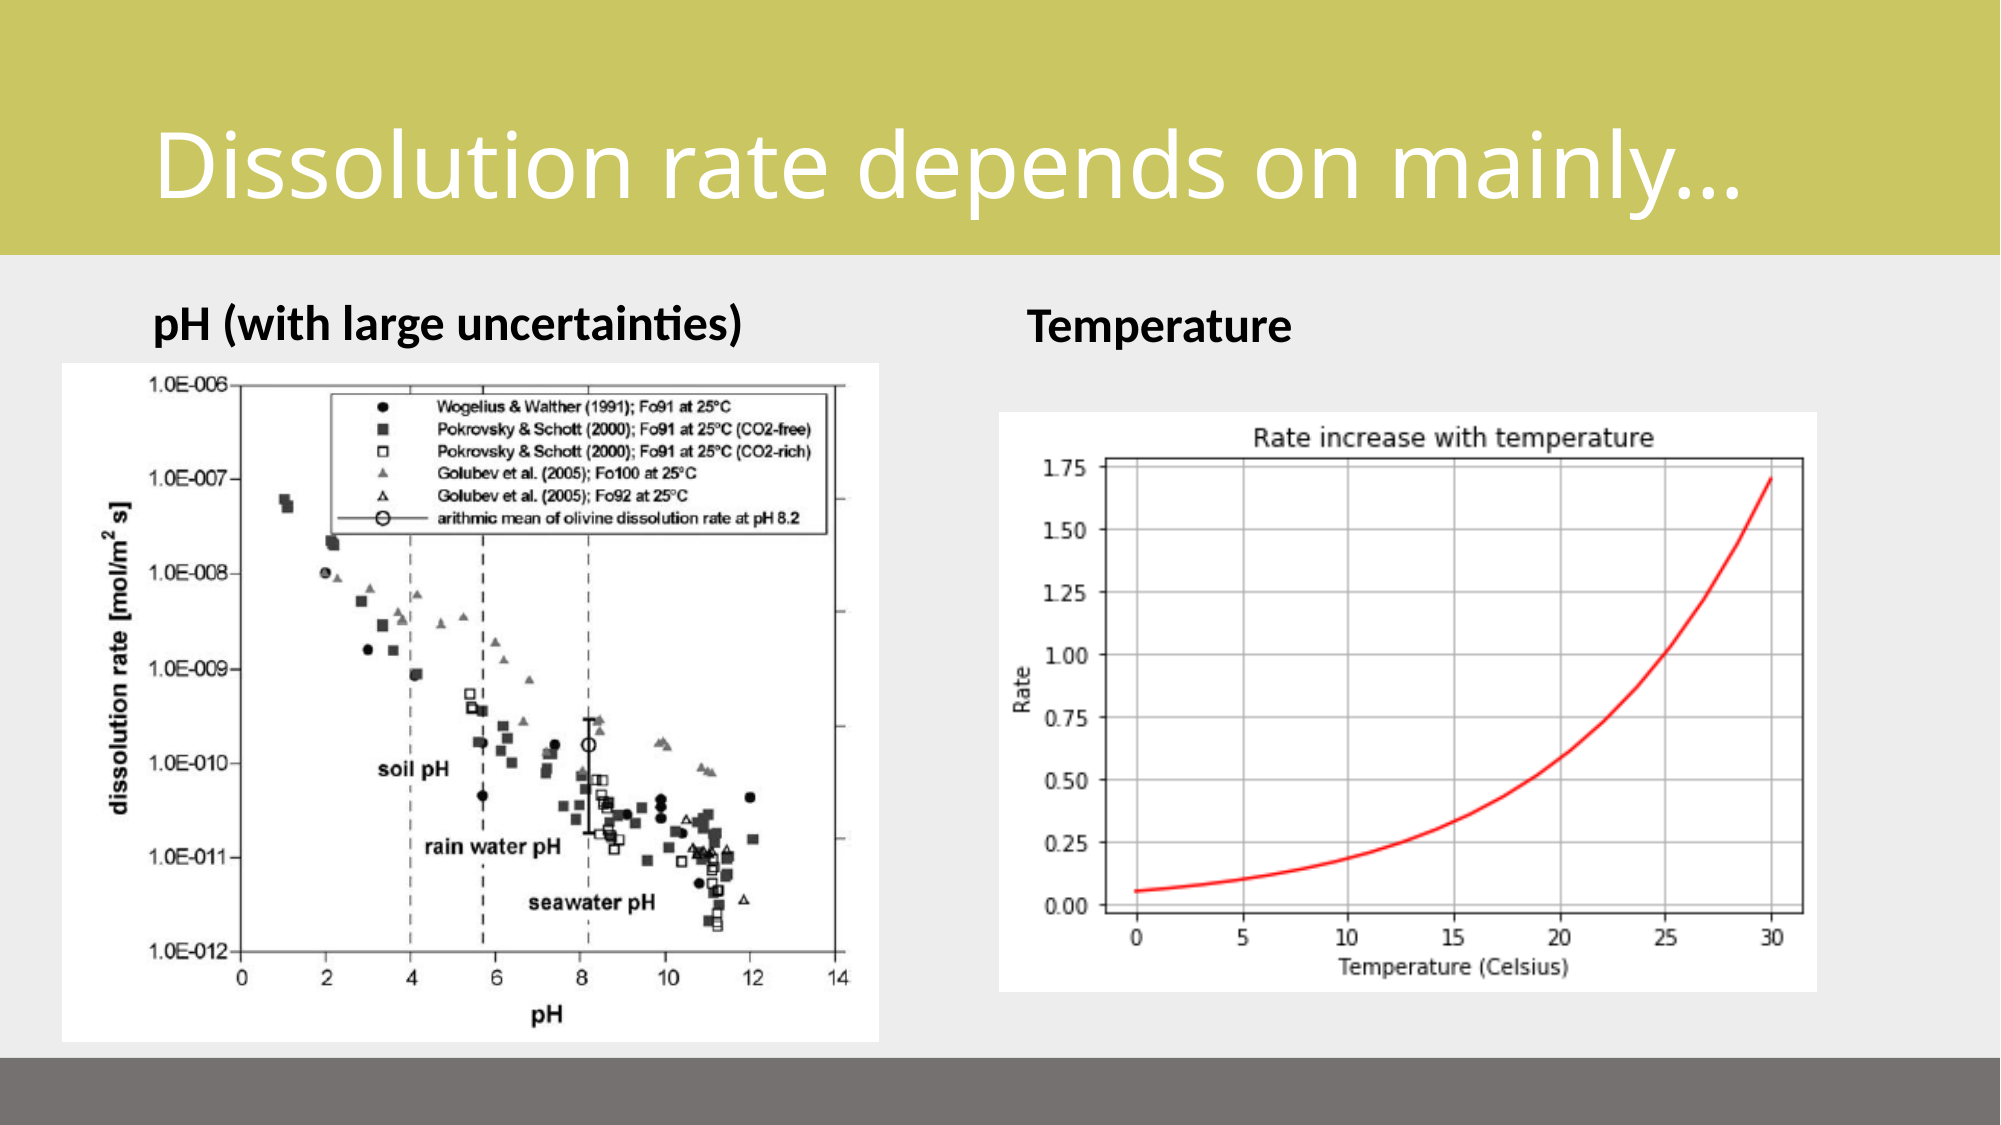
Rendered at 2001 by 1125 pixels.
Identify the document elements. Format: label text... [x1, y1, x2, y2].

title Dissolution rate depends on mainly… [137, 59, 1863, 278]
picture [61, 362, 879, 1042]
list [999, 412, 1817, 992]
list pH (with large uncertainties) [137, 275, 984, 360]
text_box [0, 1057, 2000, 1125]
text_box [0, 0, 2000, 256]
list Temperature [1011, 277, 1863, 361]
